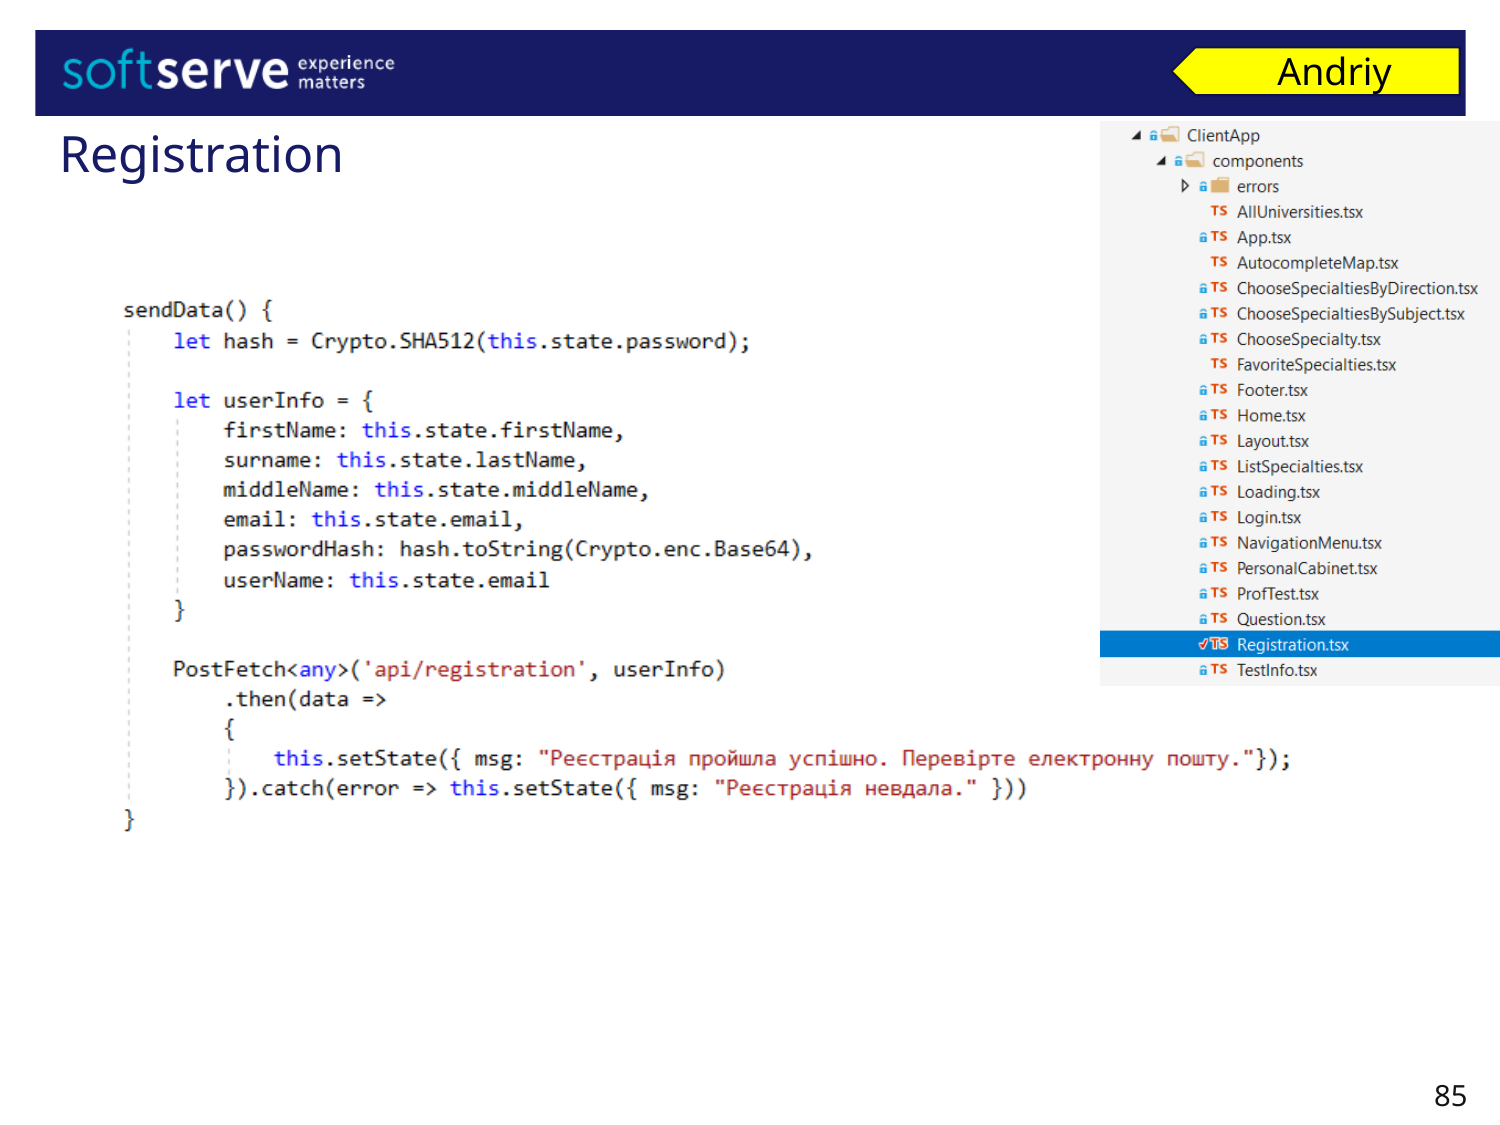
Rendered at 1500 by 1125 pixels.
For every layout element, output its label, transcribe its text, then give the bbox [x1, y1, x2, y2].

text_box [1171, 40, 1460, 102]
slide_number 85 [1419, 1070, 1500, 1125]
picture [116, 121, 1500, 859]
subtitle Registration [44, 121, 1099, 196]
